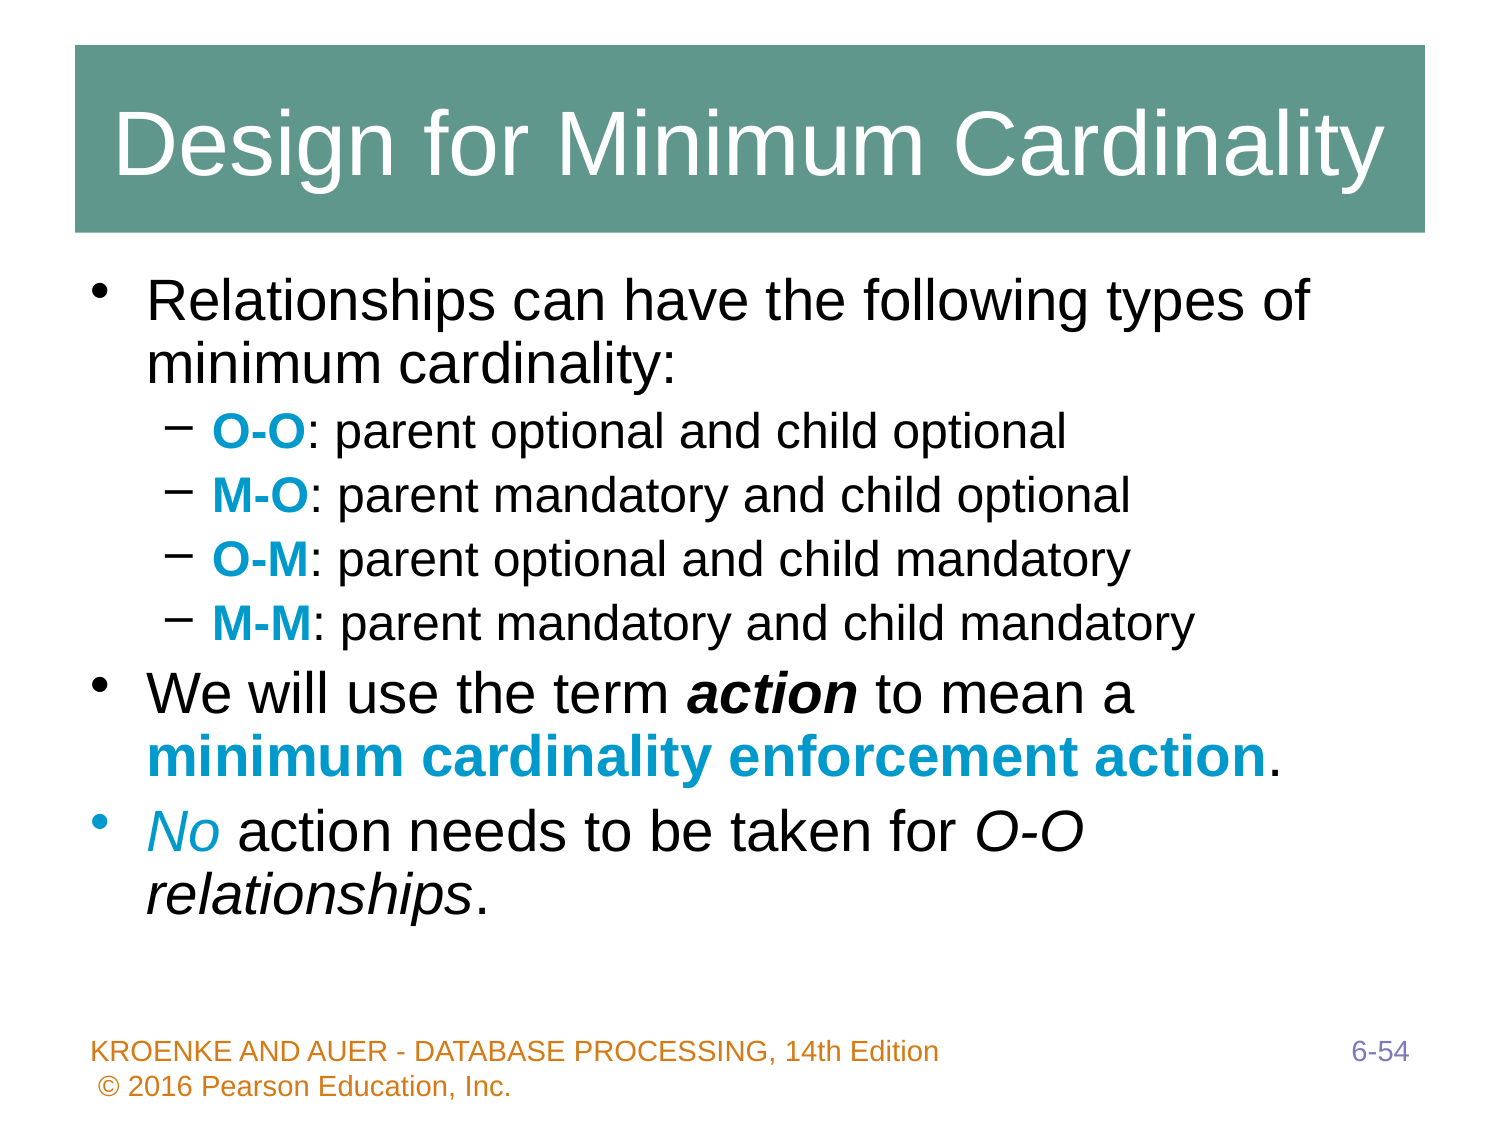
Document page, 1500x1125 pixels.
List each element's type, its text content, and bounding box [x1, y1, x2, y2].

title Design for Minimum Cardinality [74, 44, 1426, 233]
list Relationships can have the following types of minimum cardinality: O-O: parent optional and child optional M-O: parent mandatory and child optional O-M: parent optional and child mandatory M-M: parent mandatory and child mandatory We will use the term action to mean a minimum cardinality enforcement action. No action needs to be taken for O-O relationships. [74, 262, 1426, 1006]
footer KROENKE AND AUER - DATABASE PROCESSING, 14th Edition © 2016 Pearson Education, Inc. [74, 1024, 963, 1104]
slide_number 6-54 [1074, 1024, 1426, 1103]
